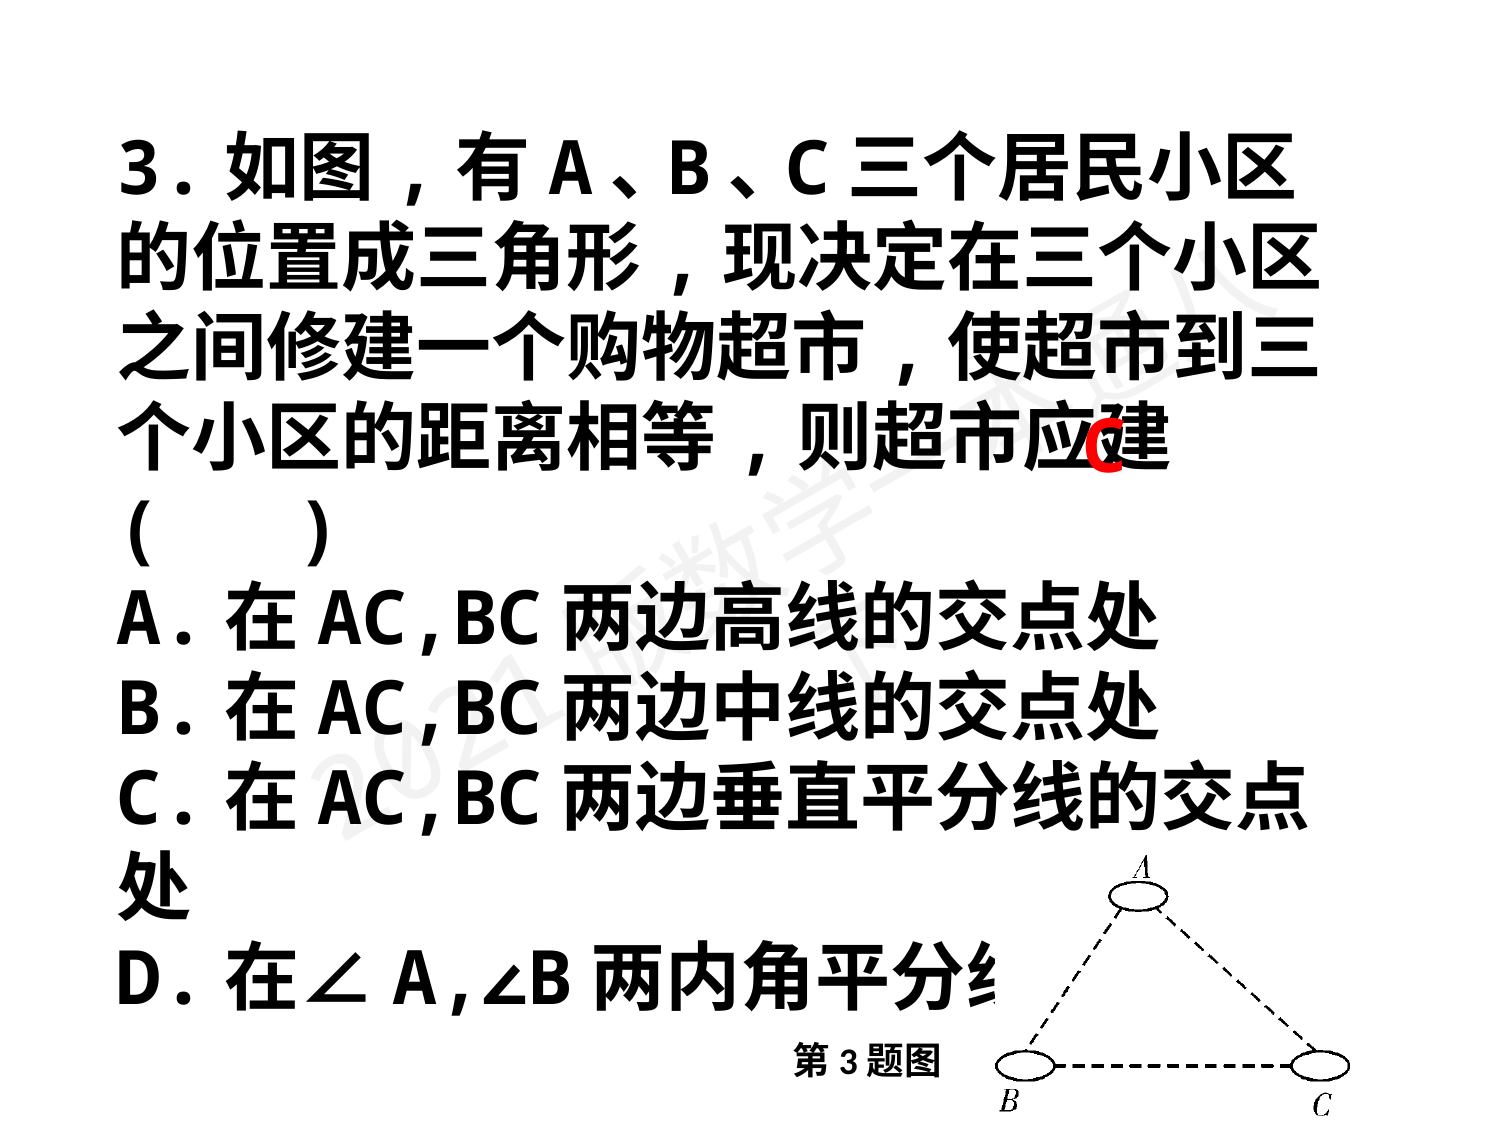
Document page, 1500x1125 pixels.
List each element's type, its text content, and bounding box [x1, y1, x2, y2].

text_box C [1067, 389, 1160, 495]
text_box 3.如图,有A､B､C三个居民小区的位置成三角形,现决定在三个小区之间修建一个购物超市,使超市到三个小区的距离相等,则超市应建 ( ) A.在AC,BC两边高线的交点处 B.在AC,BC两边中线的交点处 C.在AC,BC两边垂直平分线的交点处 D.在∠A,∠B两内角平分线的交点处 [101, 112, 1374, 1028]
picture [994, 855, 1350, 1116]
text_box 第3题图 [737, 1029, 994, 1090]
